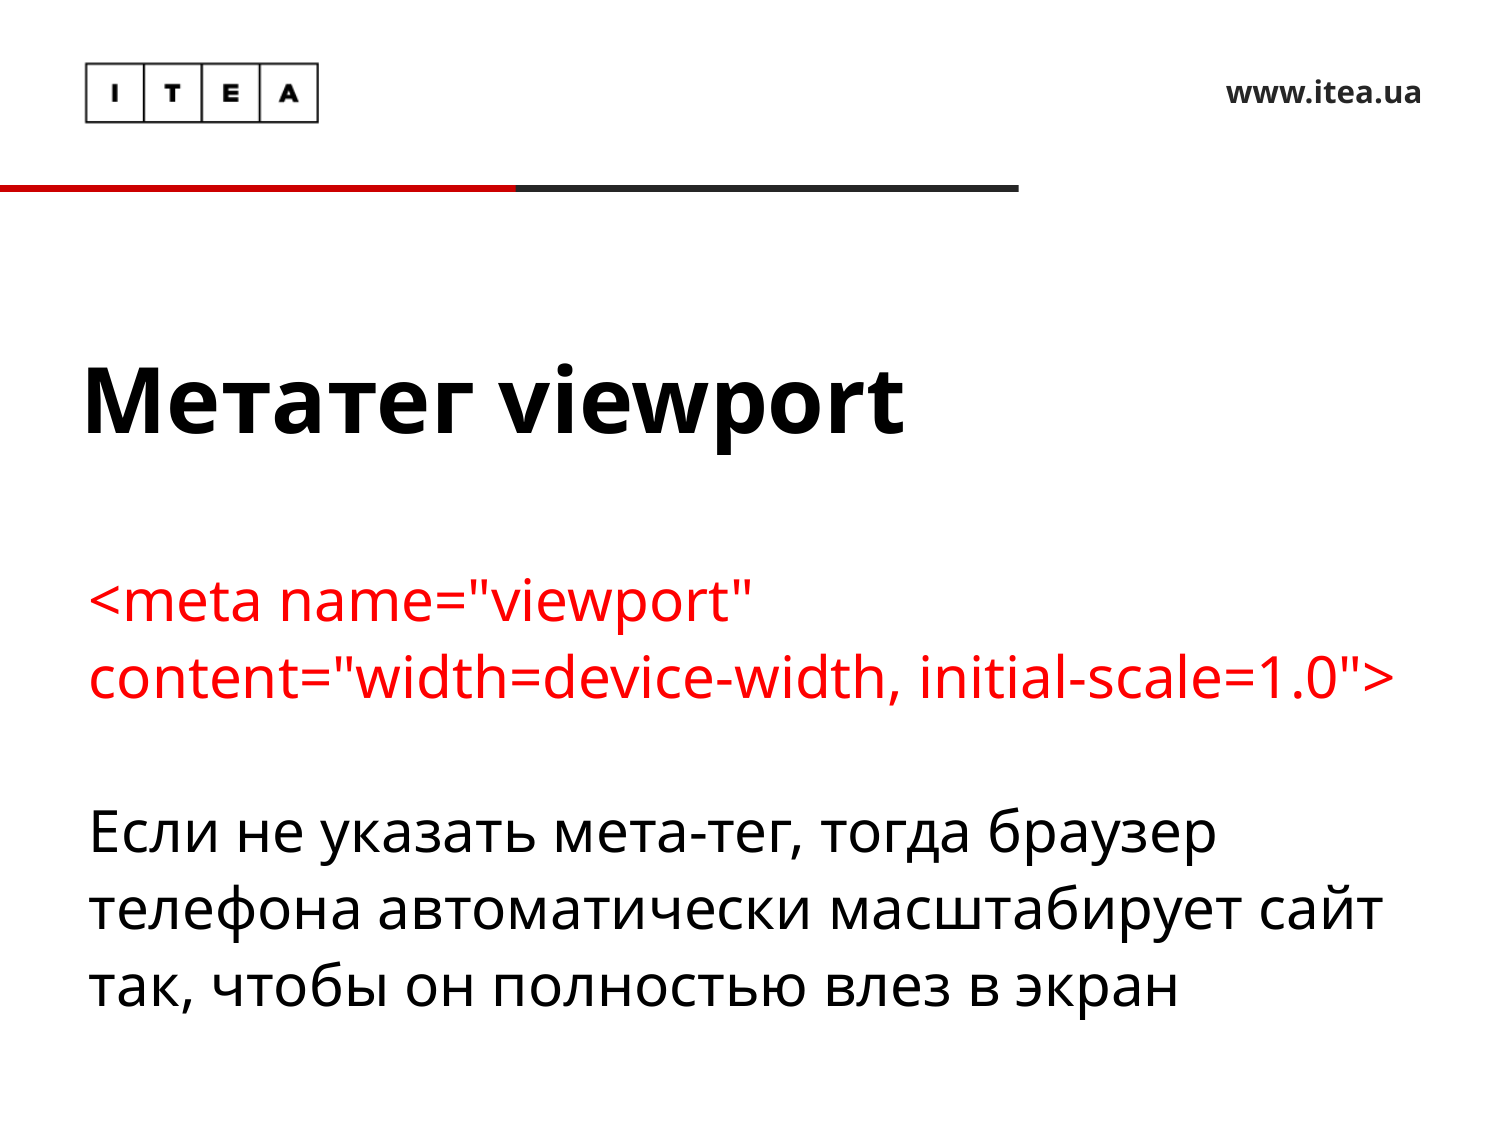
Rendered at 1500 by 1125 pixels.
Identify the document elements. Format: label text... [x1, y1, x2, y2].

text_box [516, 185, 1019, 192]
text_box [0, 185, 516, 192]
picture [57, 49, 344, 133]
title Метатег viewport [65, 323, 1425, 421]
text_box www.itea.ua [1172, 66, 1477, 115]
list <meta name="viewport" content="width=device-width, initial-scale=1.0"> Если не указать мета-тег, тогда браузер телефона автоматически масштабирует сайт так, чтобы он полностью влез в экран [74, 549, 1416, 1036]
